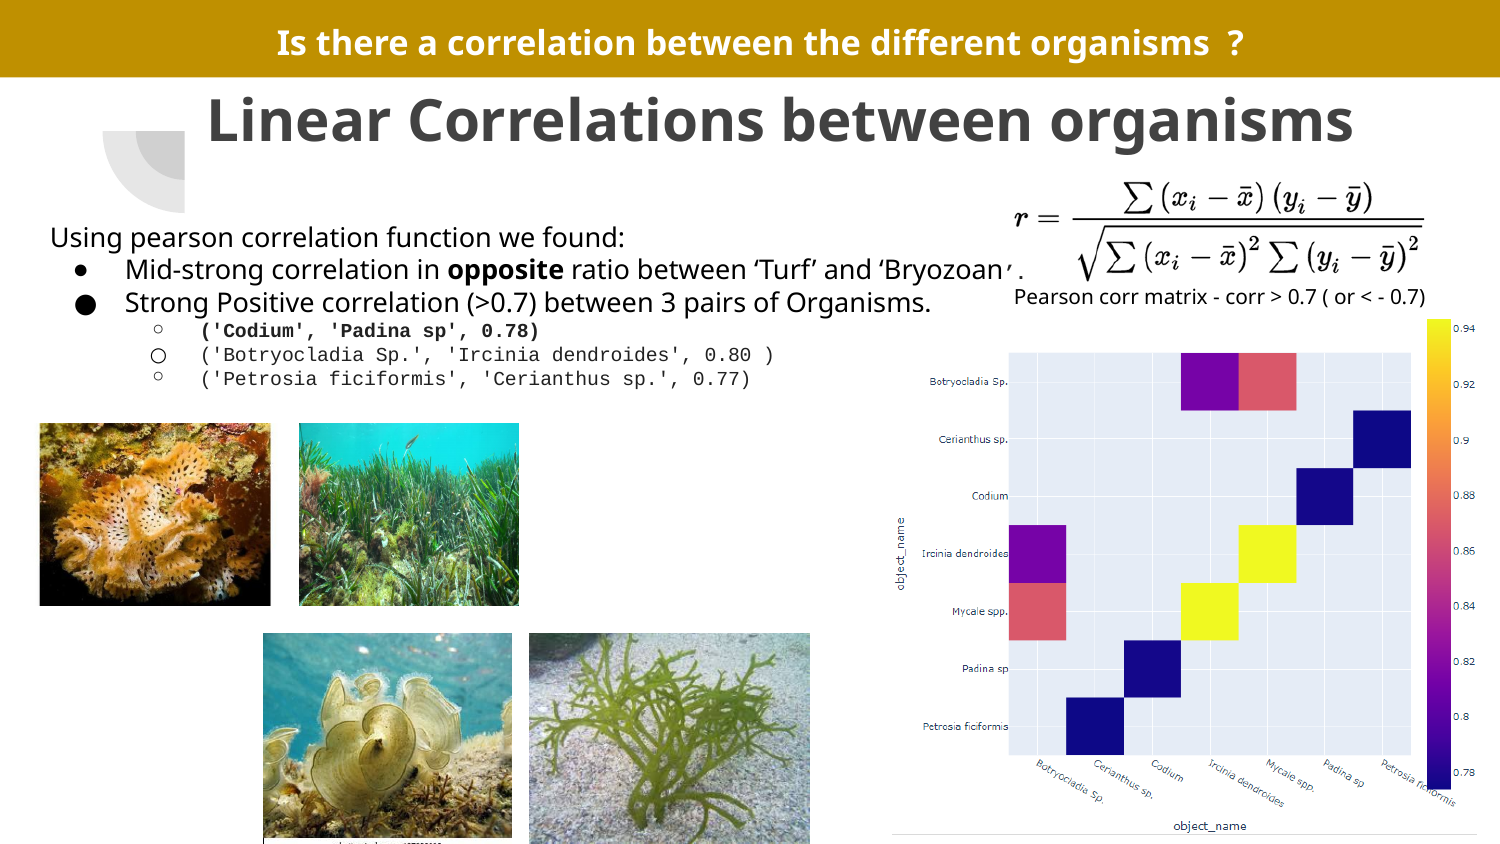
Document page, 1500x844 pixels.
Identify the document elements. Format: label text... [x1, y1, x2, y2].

title Linear Correlations between organisms [191, 78, 1410, 181]
picture [263, 633, 512, 844]
title Is there a correlation between the different organisms ? [0, 0, 1500, 78]
picture [299, 423, 519, 606]
text_box Pearson corr matrix - corr > 0.7 ( or < - 0.7) [923, 270, 1490, 321]
picture [18, 423, 293, 606]
picture [1014, 180, 1427, 282]
text_box Using pearson correlation function we found: Mid-strong correlation in opposite ratio between ‘Turf’ and ‘Bryozoan’. Strong Positive correlation (>0.7) between 3 pairs of Organisms. ('Codium', 'Padina sp', 0.78) ('Botryocladia Sp.', 'Ircinia dendroides', 0.80 ) ('Petrosia ficiformis', 'Cerianthus sp.', 0.77) [34, 205, 1009, 428]
picture [528, 633, 810, 844]
picture [892, 312, 1477, 836]
